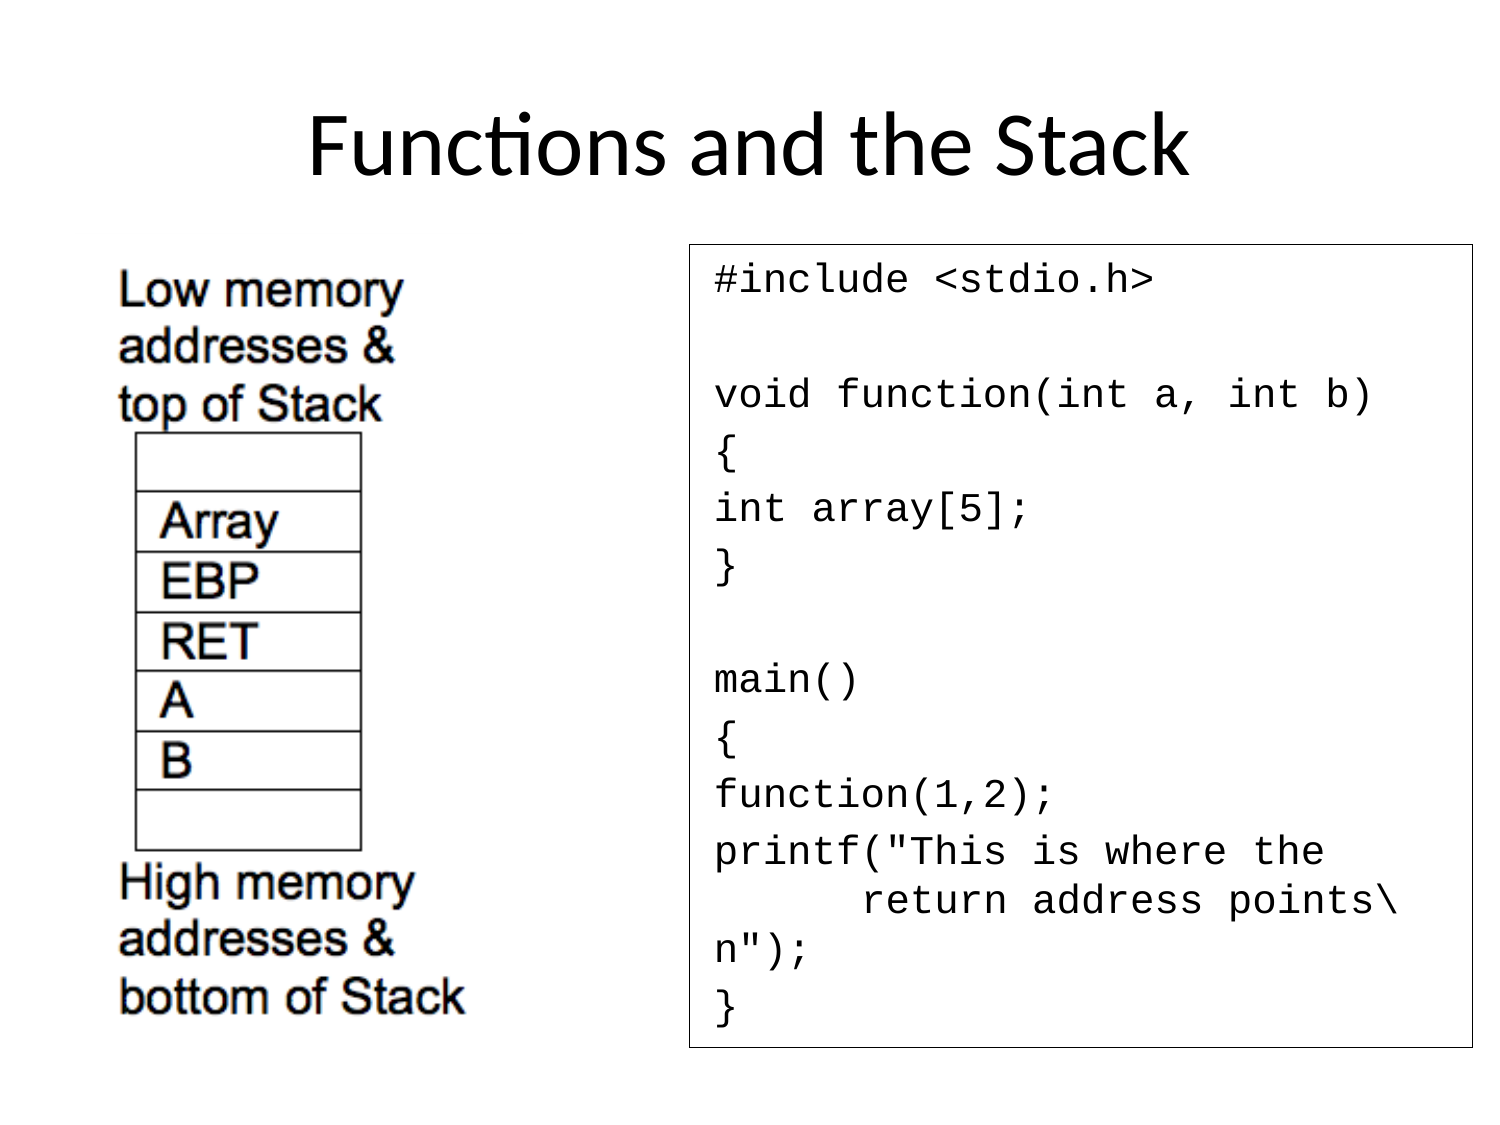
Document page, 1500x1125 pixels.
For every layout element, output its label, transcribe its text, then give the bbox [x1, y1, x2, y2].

title Functions and the Stack [75, 45, 1425, 233]
picture [74, 232, 524, 1048]
text_box #include <stdio.h> void function(int a, int b) { int array[5]; } main() { function(1,2); printf("This is where the return address points\n"); } [689, 244, 1473, 1048]
